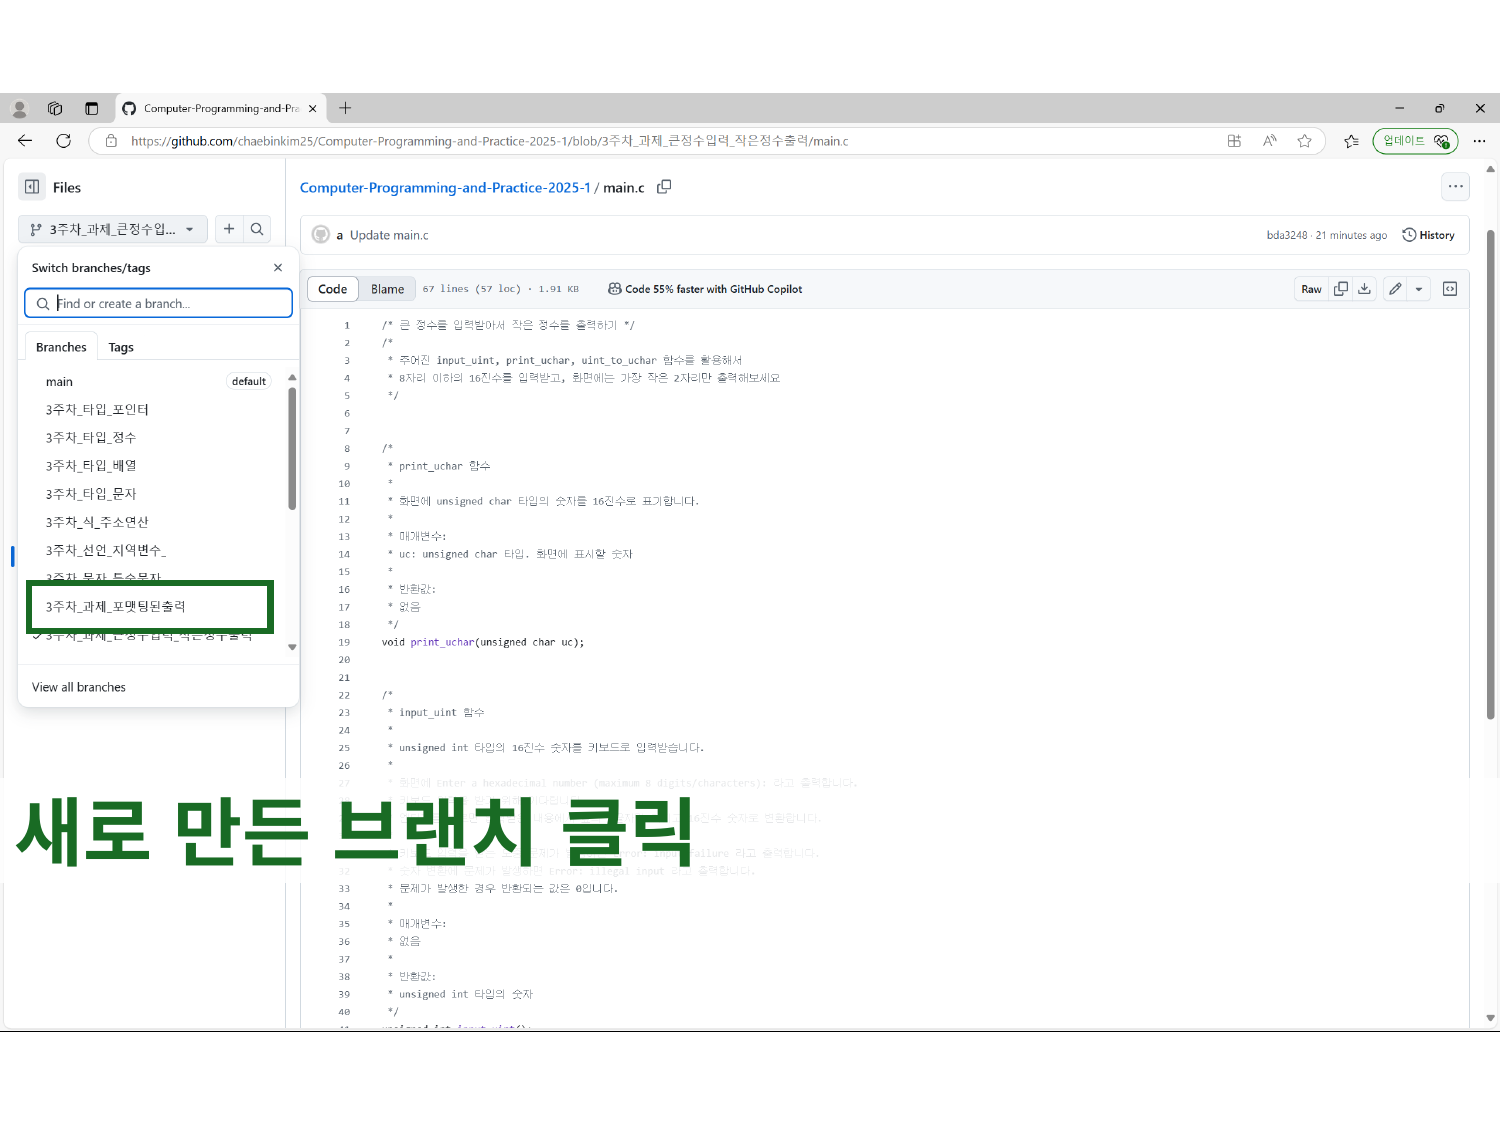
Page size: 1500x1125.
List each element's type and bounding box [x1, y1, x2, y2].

picture [0, 93, 1500, 1032]
